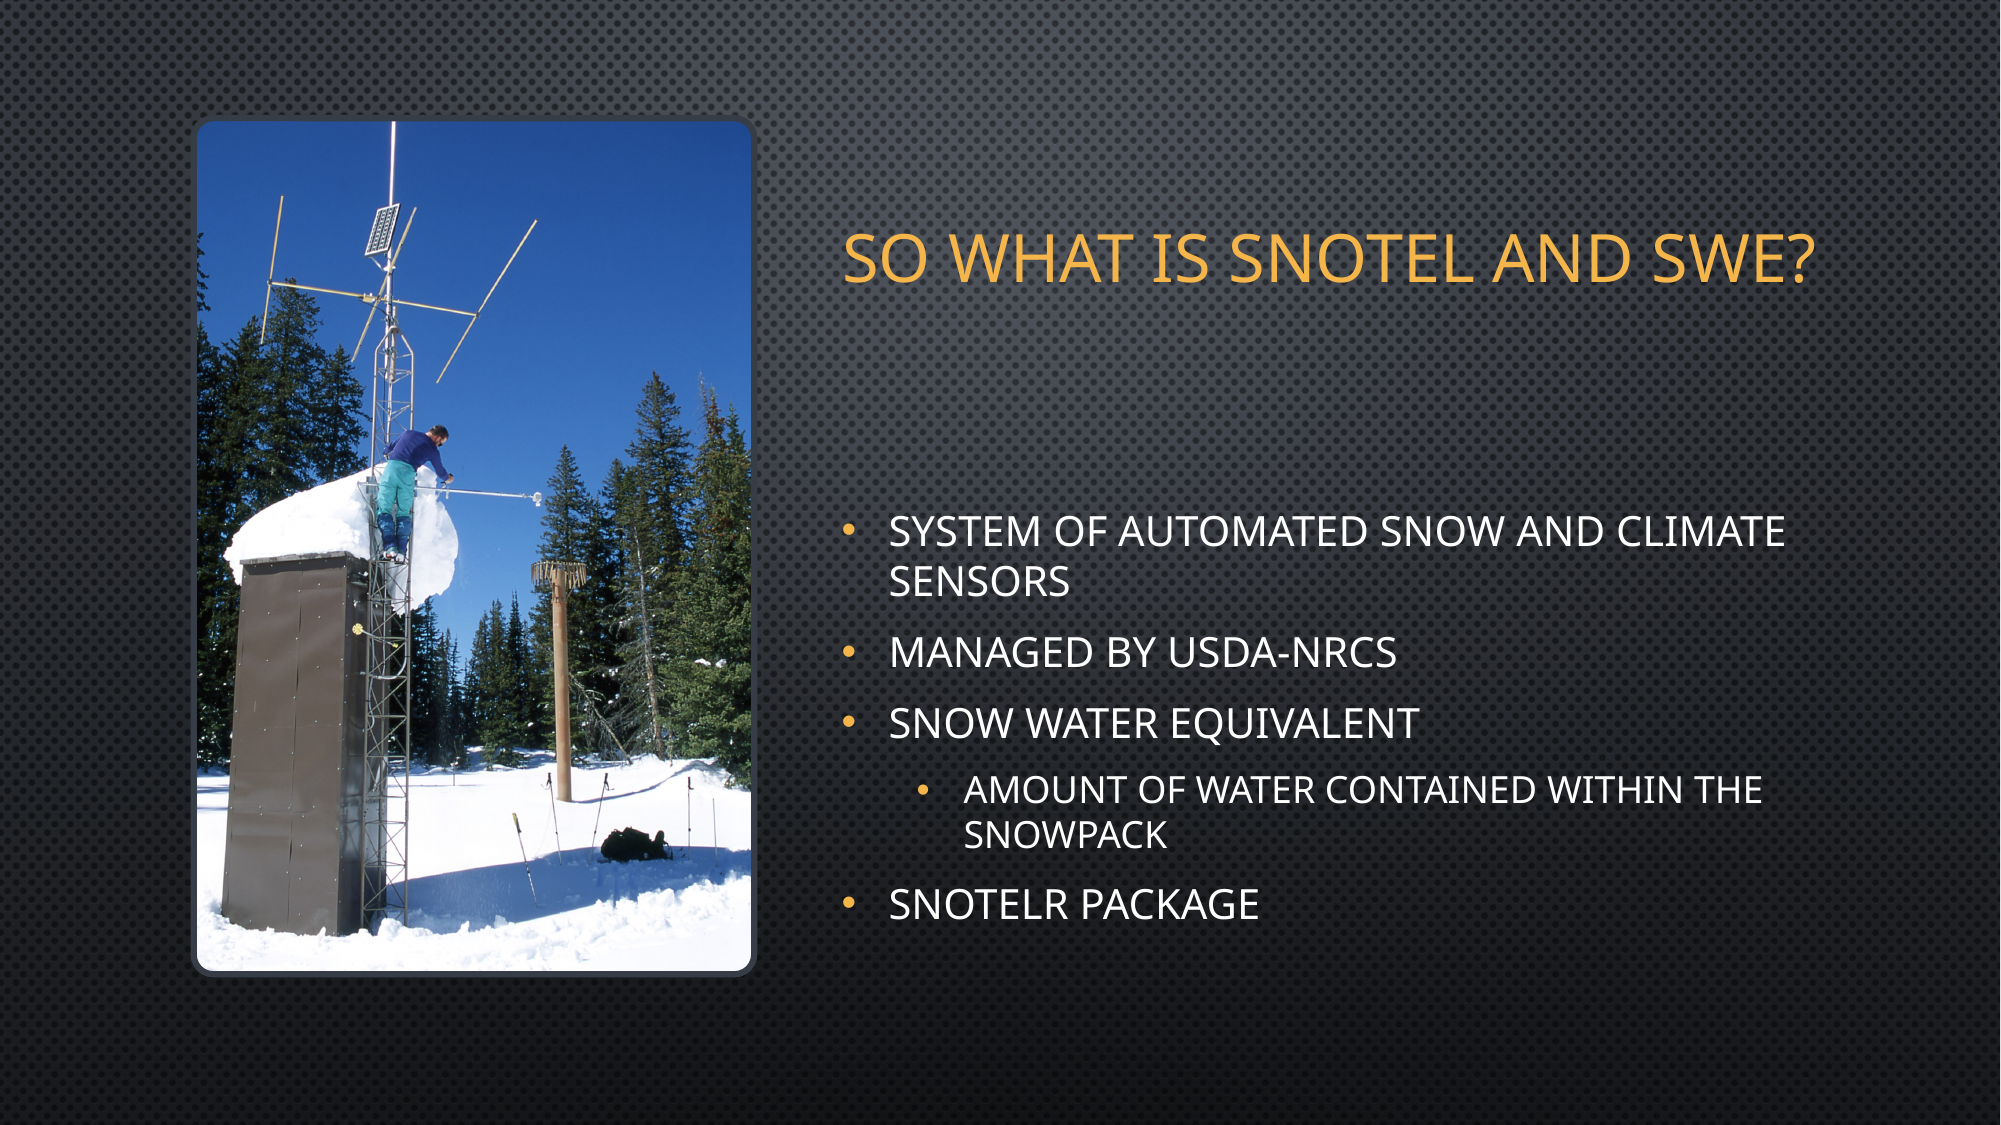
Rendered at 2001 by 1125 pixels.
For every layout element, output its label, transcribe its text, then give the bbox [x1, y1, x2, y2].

list System of automated snow and climate sensors Managed by USDA-NRCS Snow Water Equivalent Amount of water contained within the snowpack snotelr package [826, 437, 1856, 995]
title So What is SNOTEL and SWE? [826, 99, 1833, 413]
picture [193, 117, 755, 975]
